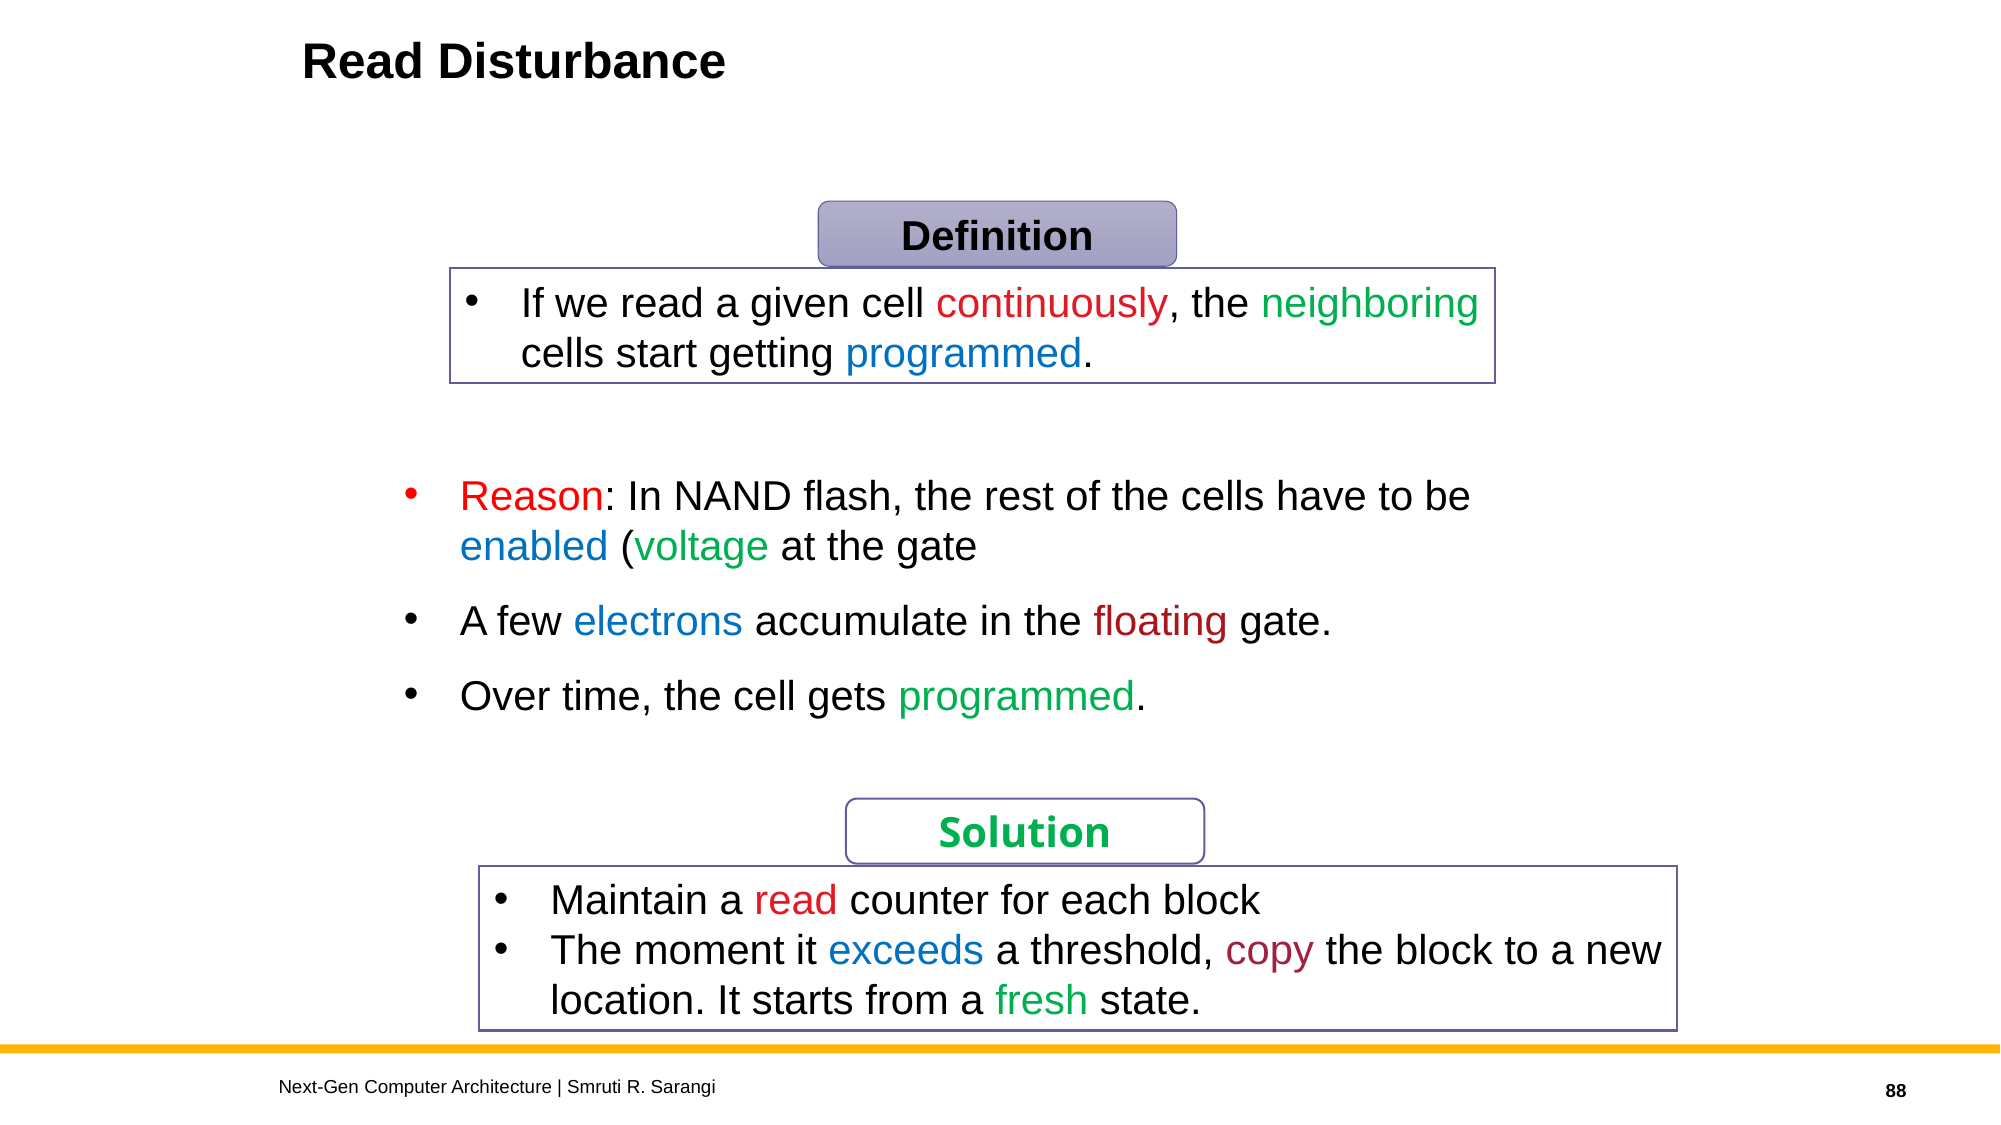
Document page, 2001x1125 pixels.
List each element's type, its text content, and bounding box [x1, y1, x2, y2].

text_box If we read a given cell continuously, the neighboring cells start getting programmed. [450, 267, 1494, 384]
footer Next-Gen Computer Architecture | Smruti R. Sarangi [263, 1067, 1464, 1105]
text_box Maintain a read counter for each block The moment it exceeds a threshold, copy the block to a new location. It starts from a fresh state. [478, 865, 1678, 1032]
slide_number 88 [1711, 1071, 1922, 1109]
text_box Definition [817, 200, 1178, 267]
text_box Solution [844, 797, 1206, 865]
title Read Disturbance [286, 28, 1412, 163]
